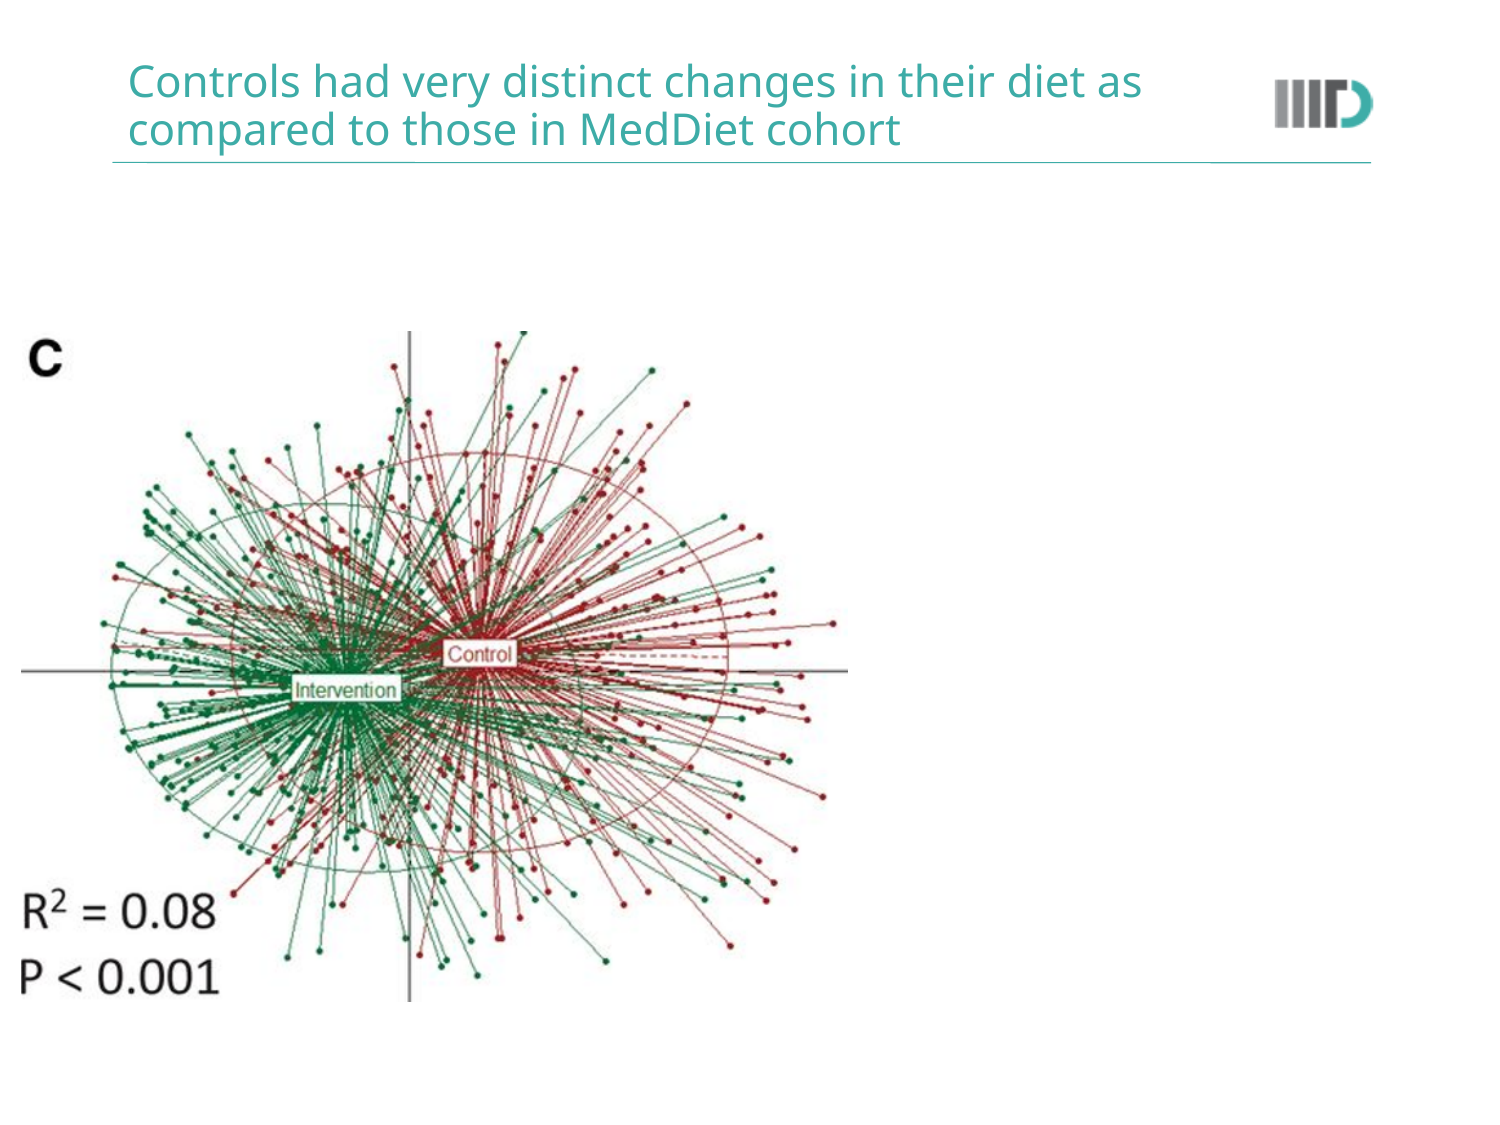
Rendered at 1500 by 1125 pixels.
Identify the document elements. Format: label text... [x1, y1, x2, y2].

picture [1256, 67, 1388, 141]
picture [21, 331, 848, 1002]
title Controls had very distinct changes in their diet as compared to those in MedDiet cohort [112, 52, 1236, 163]
